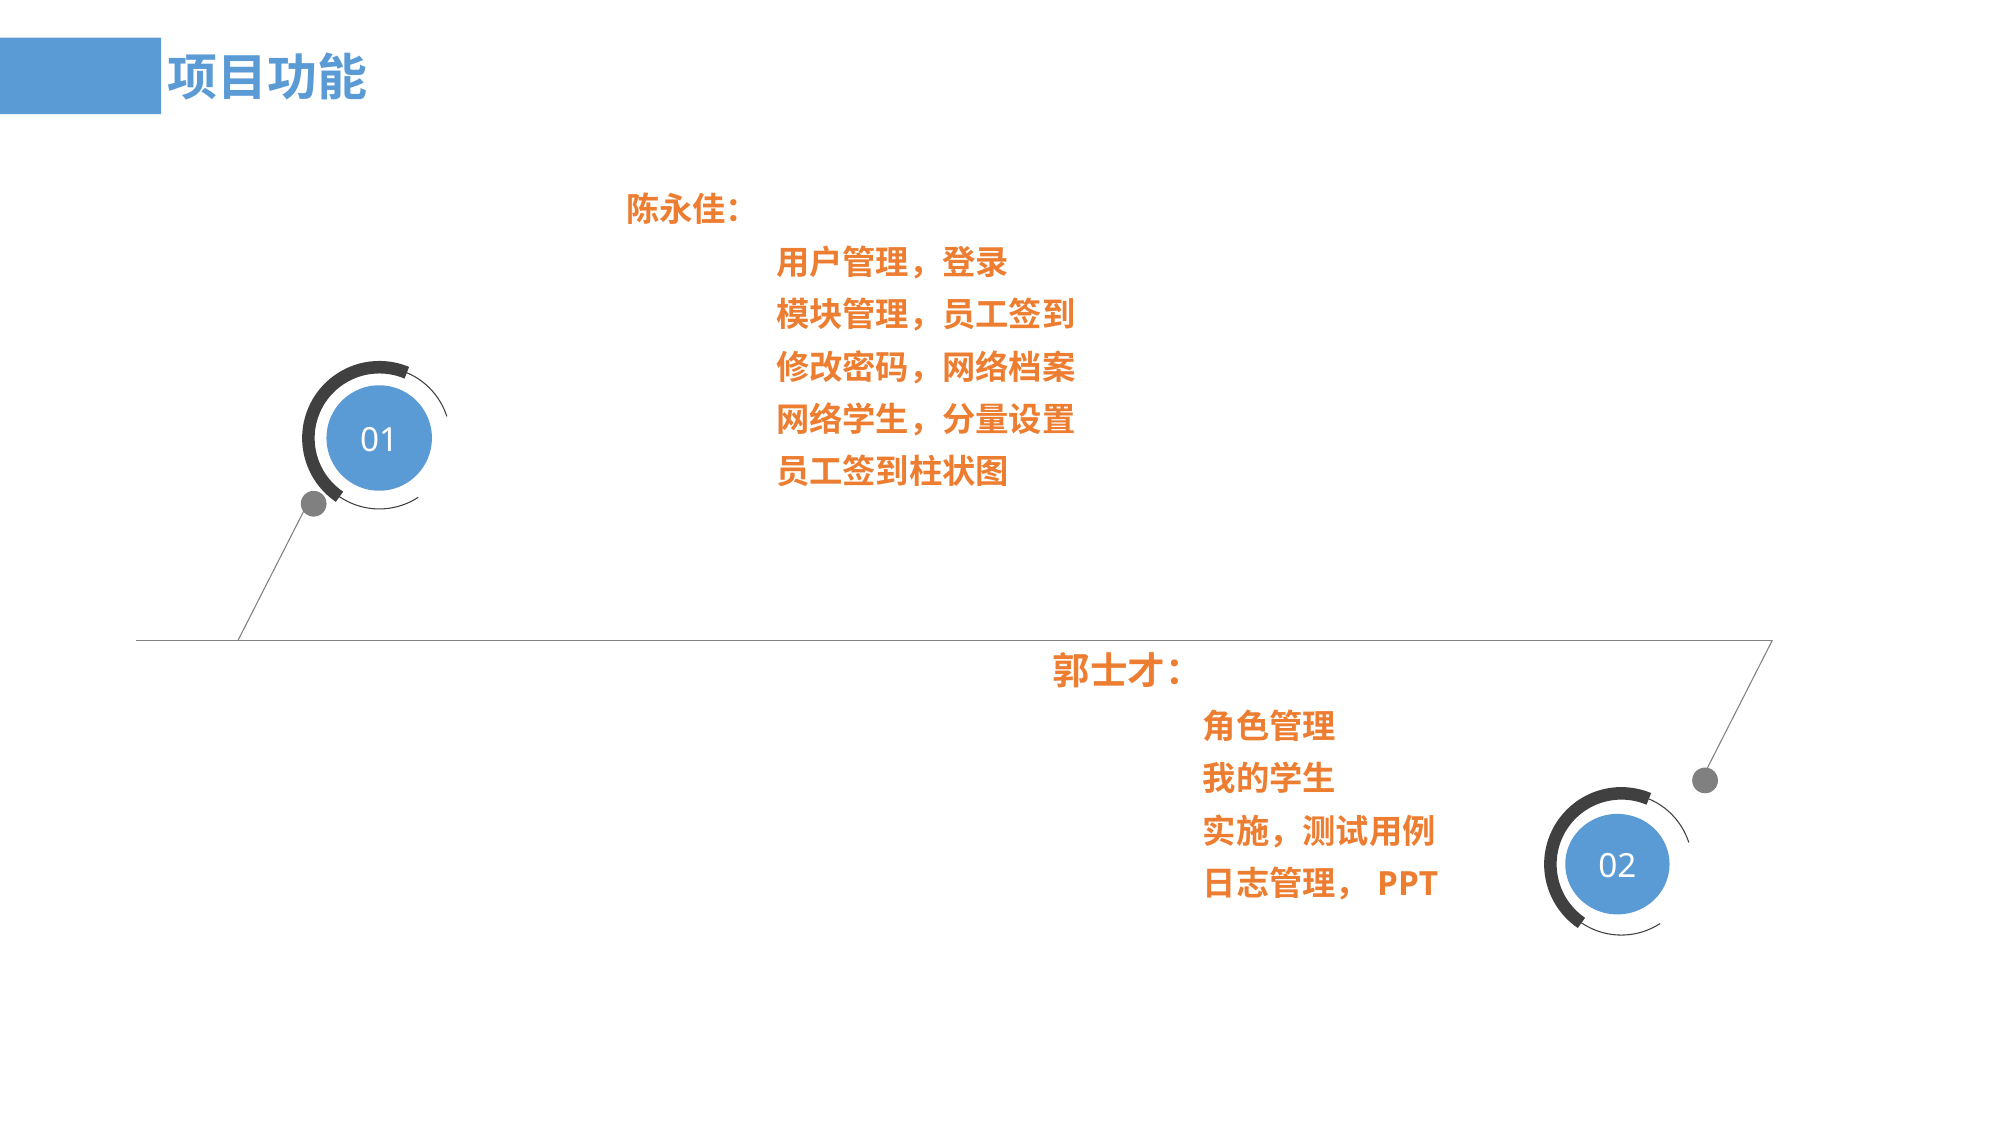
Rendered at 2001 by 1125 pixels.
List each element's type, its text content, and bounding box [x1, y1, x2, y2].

text_box [0, 37, 162, 115]
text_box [308, 367, 451, 509]
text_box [1550, 793, 1693, 936]
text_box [238, 501, 309, 641]
text_box [309, 509, 327, 518]
text_box [1691, 766, 1720, 795]
text_box [300, 491, 308, 501]
text_box 陈永佳： 用户管理，登录 模块管理，员工签到 修改密码，网络档案 网络学生，分量设置 员工签到柱状图 [611, 181, 1093, 498]
text_box 项目功能 [152, 38, 811, 113]
text_box 郭士才： 角色管理 我的学生 实施，测试用例 日志管理，PPT [1038, 641, 1521, 910]
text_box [1702, 640, 1773, 779]
